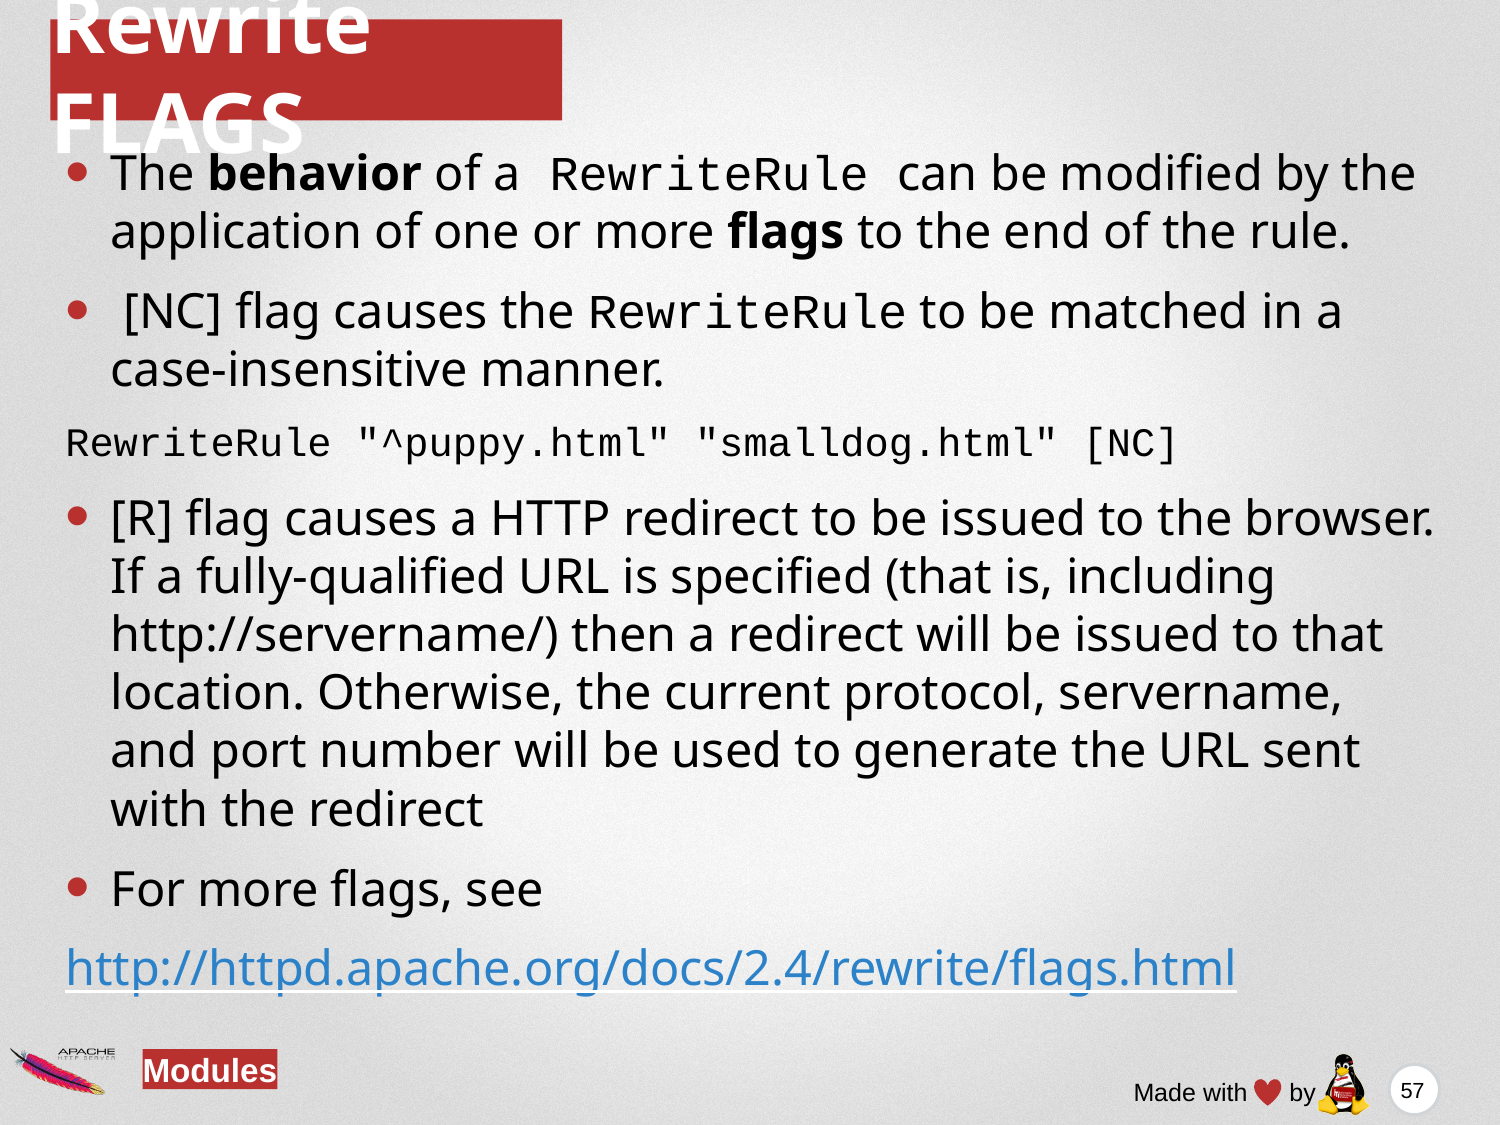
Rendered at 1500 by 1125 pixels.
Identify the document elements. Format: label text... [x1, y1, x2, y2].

text_box Modules [142, 1049, 278, 1090]
slide_number 57 [1385, 1069, 1454, 1125]
picture [0, 0, 1500, 1125]
title Rewrite FLAGS [50, 19, 563, 121]
list The behavior of a RewriteRule can be modified by the application of one or more flags to the end of the rule. [NC] flag causes the RewriteRule to be matched in a case-insensitive manner. RewriteRule "^puppy.html" "smalldog.html" [NC] [R] flag causes a HTTP redirect to be issued to the browser. If a fully-qualified URL is specified (that is, including http://servername/) then a redirect will be issued to that location. Otherwise, the current protocol, servername, and port number will be used to generate the URL sent with the redirect For more flags, see http://httpd.apache.org/docs/2.4/rewrite/flags.html [50, 134, 1454, 1029]
